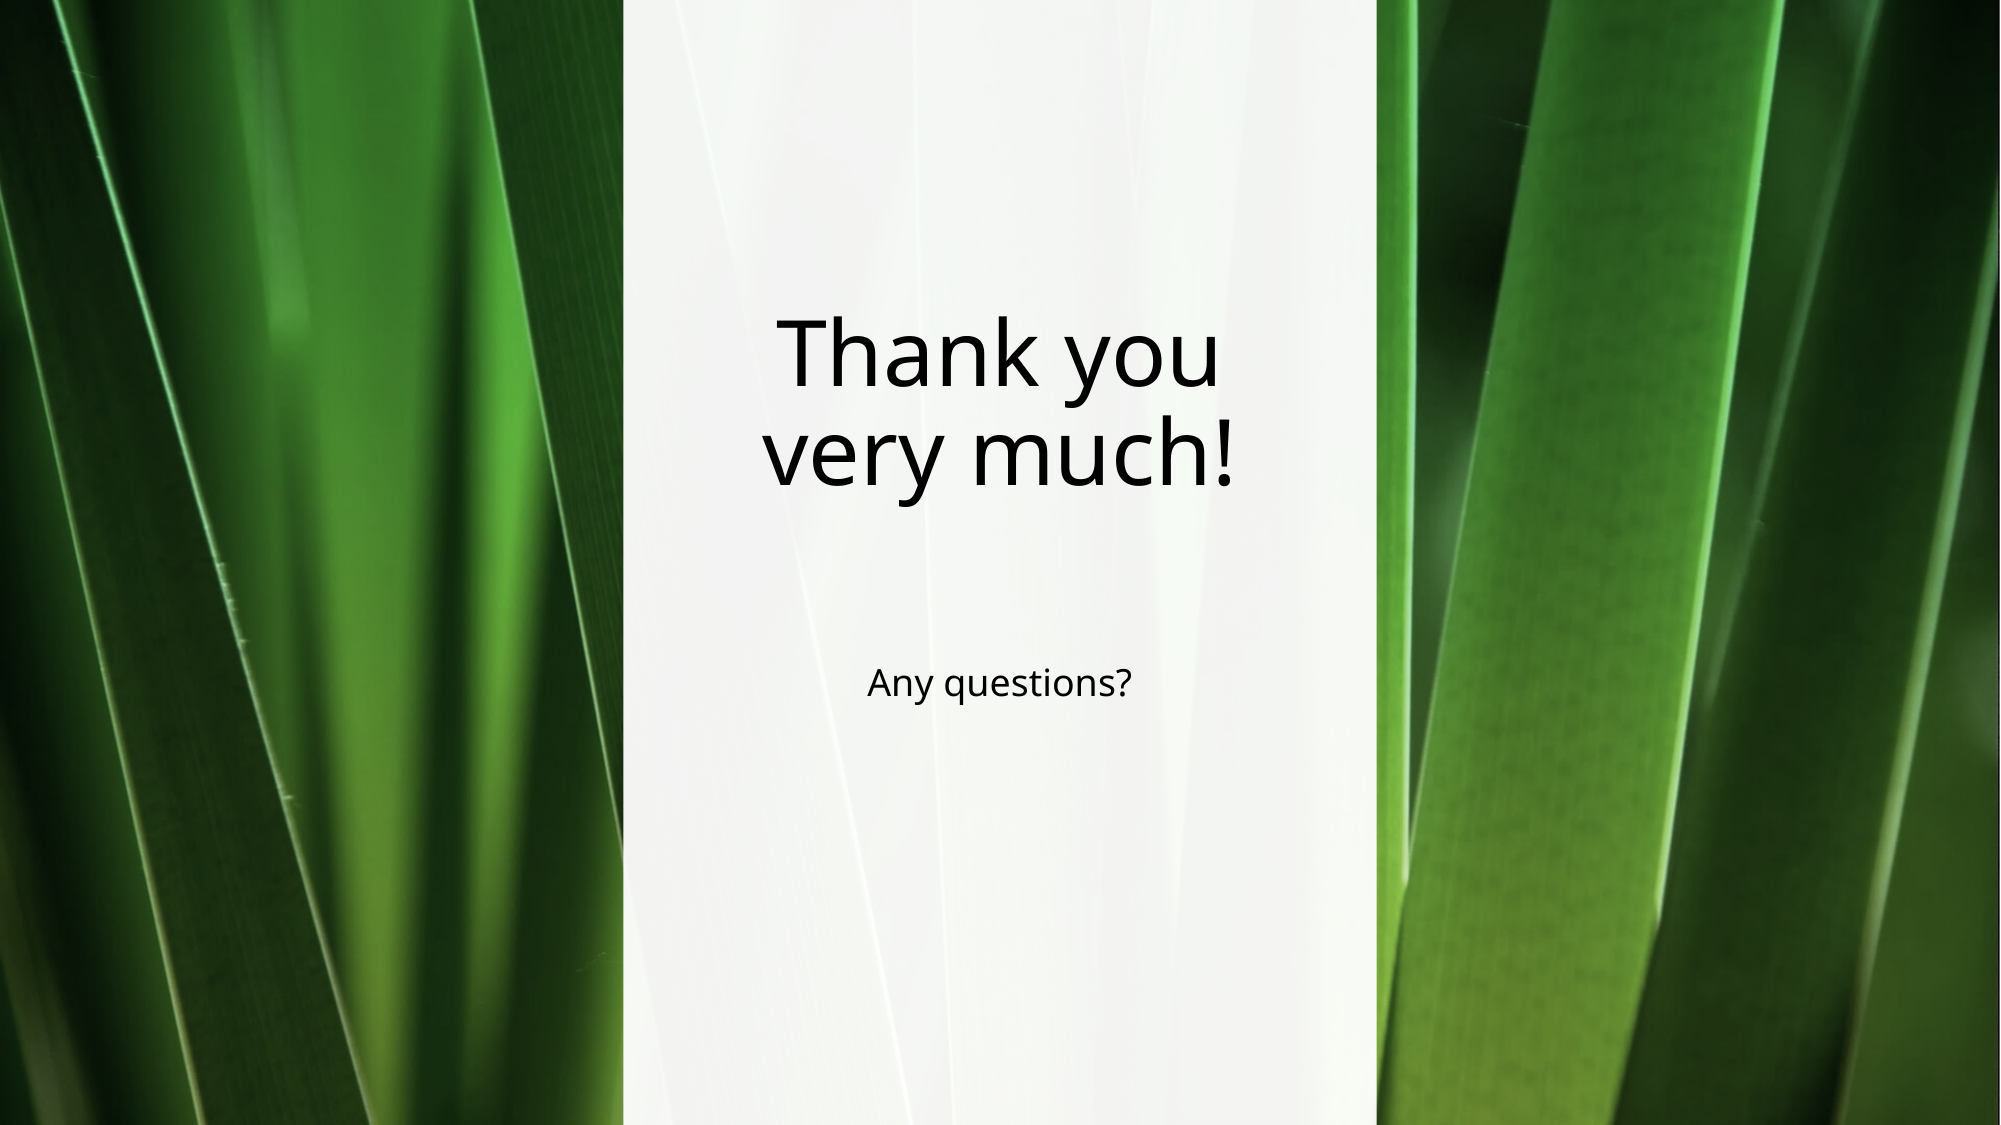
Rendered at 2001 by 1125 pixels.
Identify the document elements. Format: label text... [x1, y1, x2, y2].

title Thank you very much! [679, 15, 1321, 513]
picture [1377, 0, 2000, 1125]
picture [0, 0, 623, 1125]
list Any questions? [679, 656, 1321, 1107]
